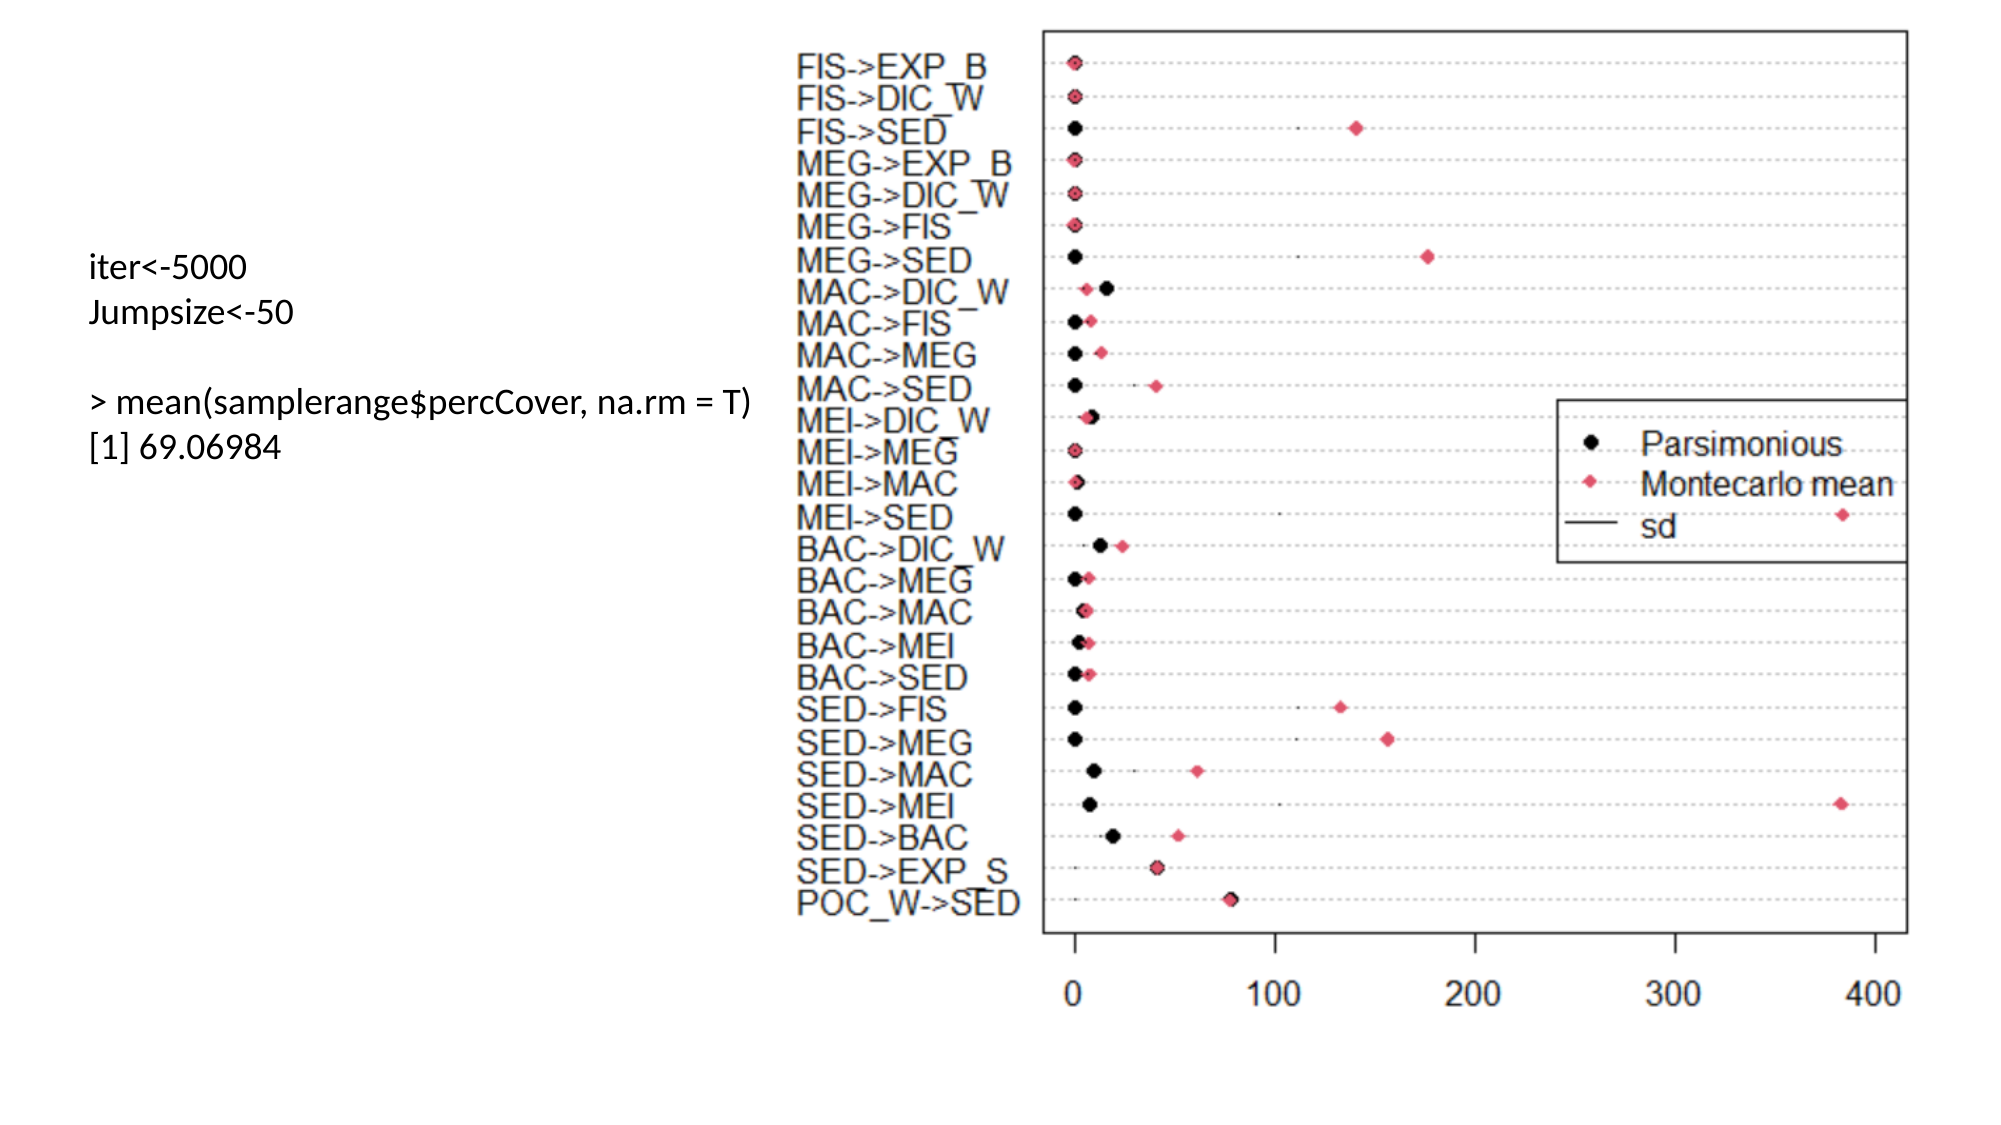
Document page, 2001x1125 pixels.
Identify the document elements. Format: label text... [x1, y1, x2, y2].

text_box iter<-5000 Jumpsize<-50 > mean(samplerange$percCover, na.rm = T) [1] 69.06984 [73, 234, 783, 475]
picture [783, 0, 1946, 1030]
